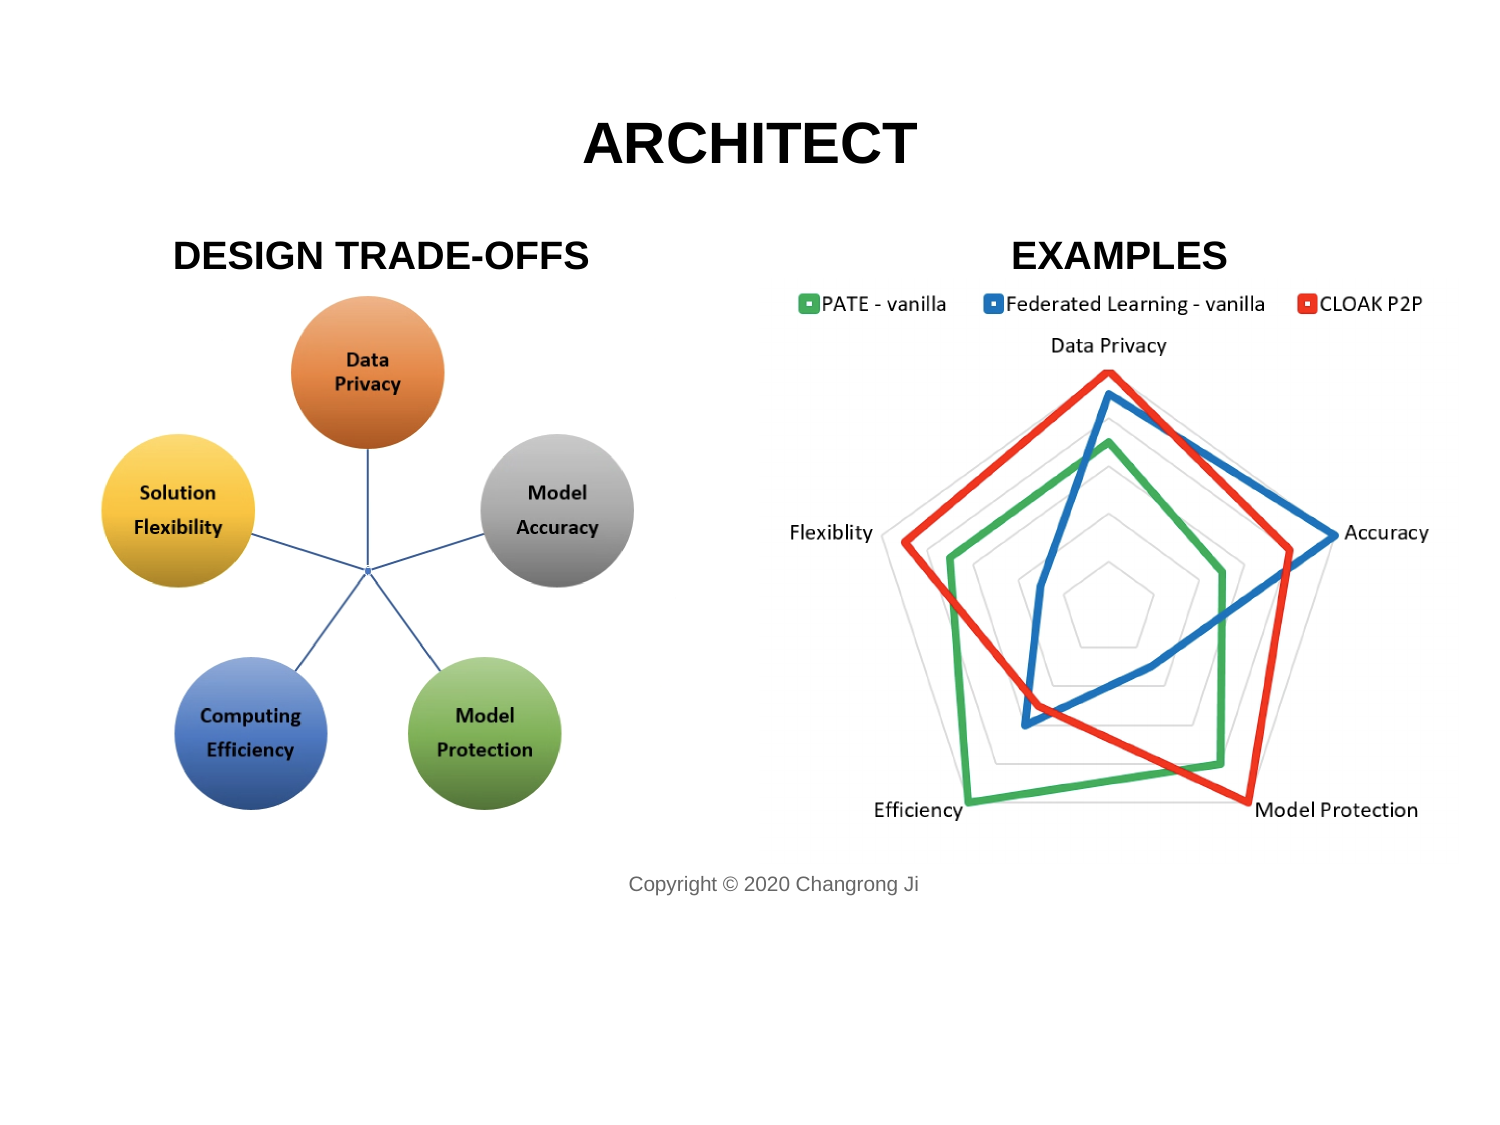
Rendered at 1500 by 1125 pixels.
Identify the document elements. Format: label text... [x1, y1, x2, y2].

title ARCHITECT [51, 89, 1449, 216]
text_box DESIGN TRADE-OFFS [0, 215, 810, 293]
title Copyright © 2020 Changrong Ji [594, 856, 953, 911]
picture [759, 278, 1459, 864]
picture [41, 290, 688, 834]
text_box EXAMPLES [810, 215, 1429, 277]
